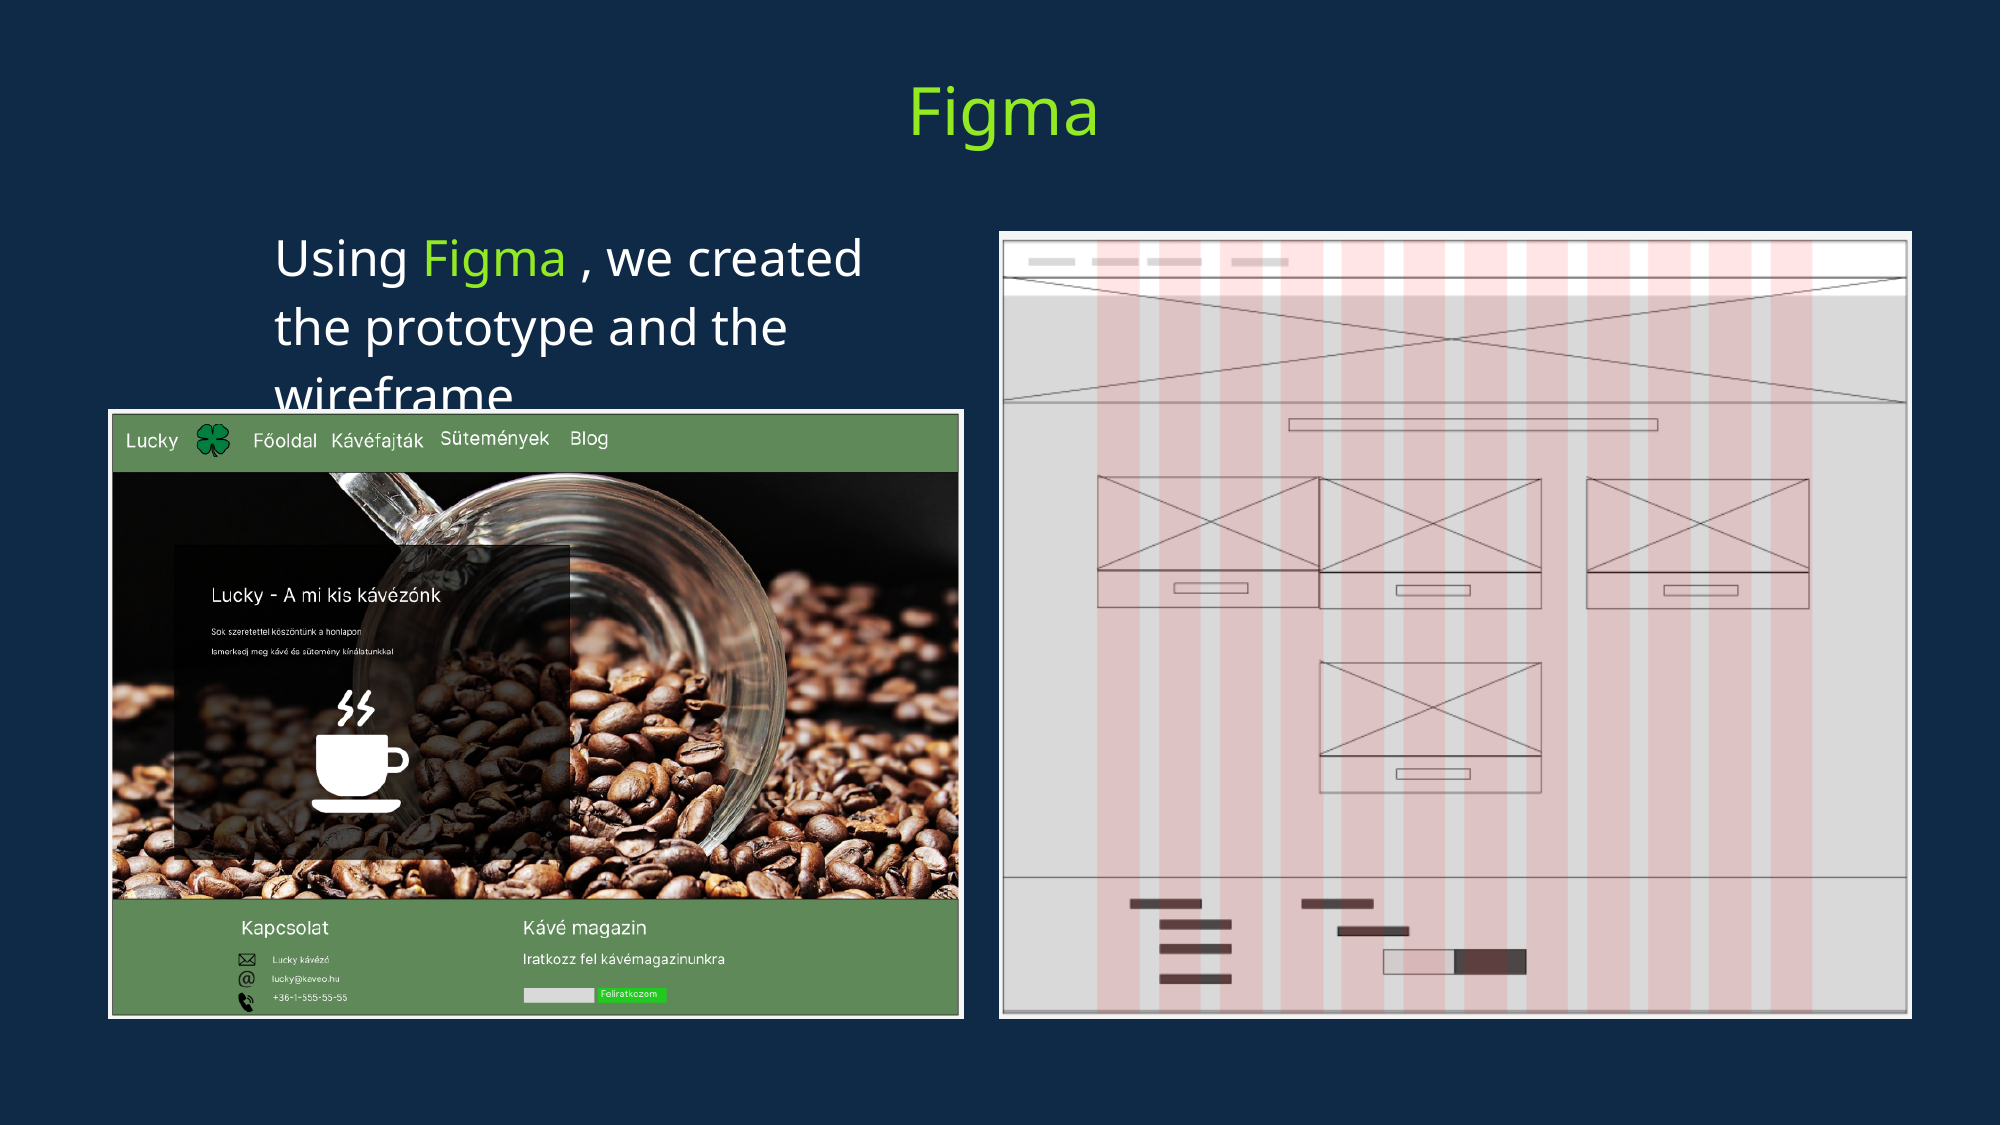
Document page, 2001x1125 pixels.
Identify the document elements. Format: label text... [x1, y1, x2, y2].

picture [108, 409, 965, 1020]
picture [999, 230, 1912, 1020]
list Using Figma , we created the prototype and the wireframe [233, 202, 948, 407]
title Figma [233, 53, 1775, 159]
